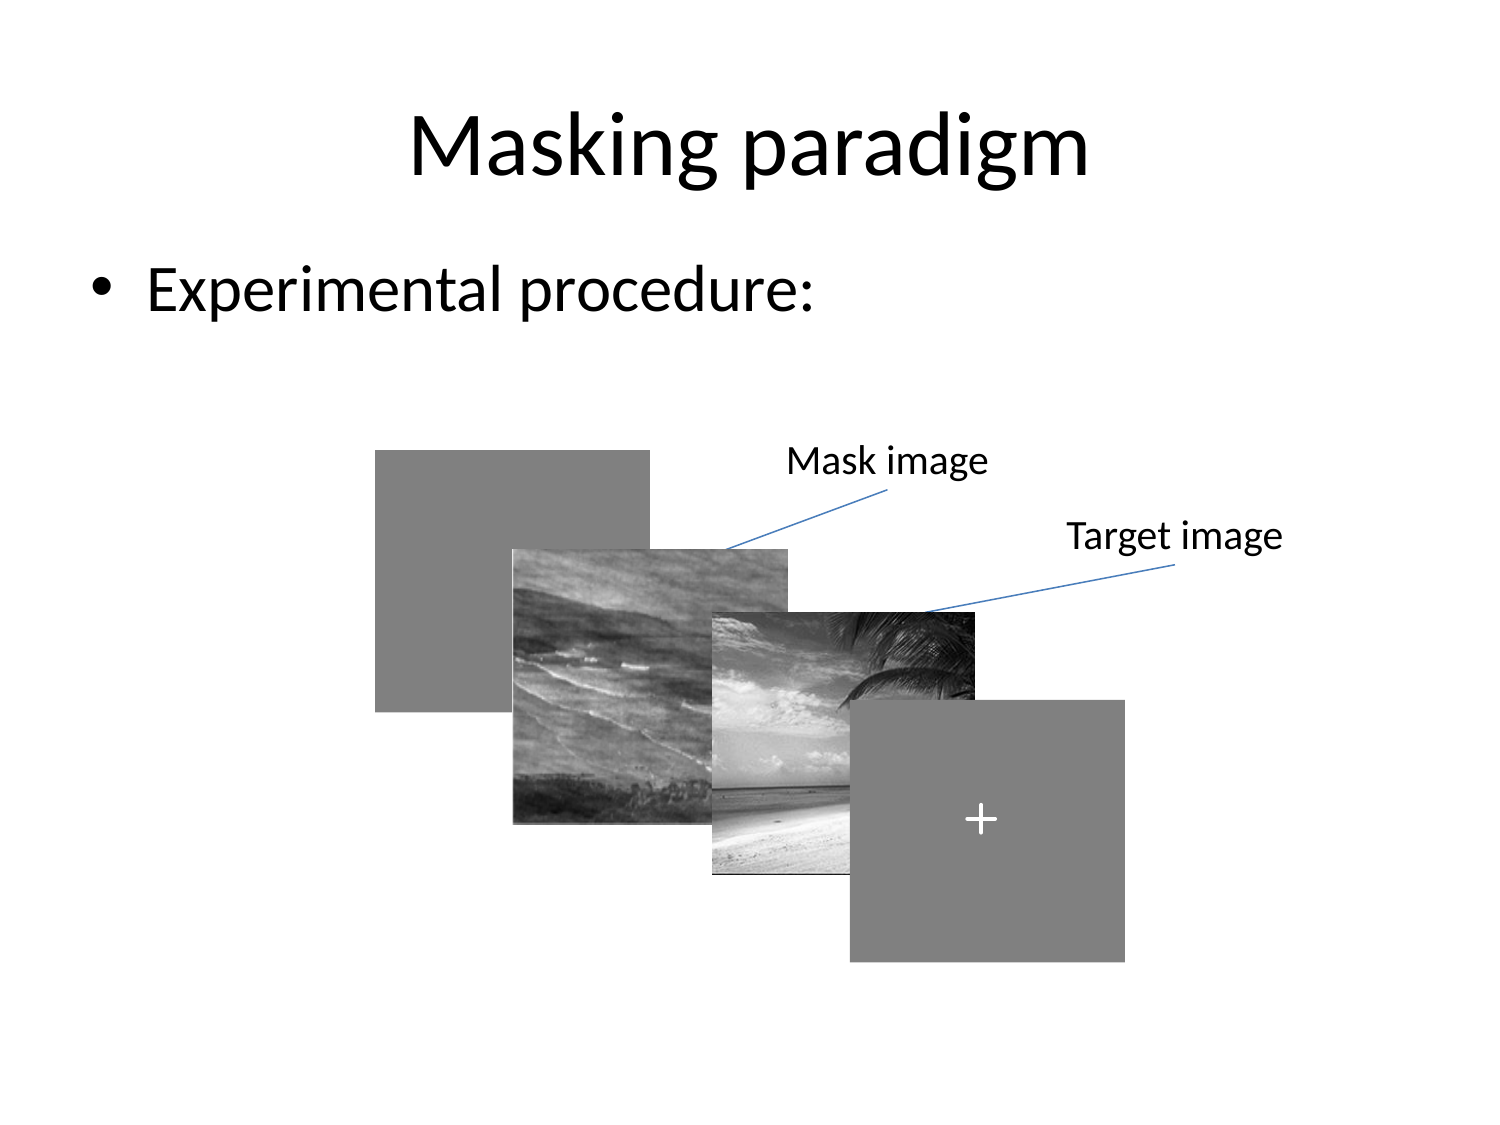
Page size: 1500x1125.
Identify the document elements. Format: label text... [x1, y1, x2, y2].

text_box Target image [1037, 500, 1313, 565]
text_box Mask image [750, 425, 1025, 490]
text_box [979, 802, 998, 835]
text_box [848, 698, 1127, 965]
text_box [373, 448, 652, 715]
picture [512, 549, 976, 876]
title Masking paradigm [75, 45, 1425, 233]
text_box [924, 565, 1176, 613]
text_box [724, 490, 888, 551]
list Experimental procedure: [75, 237, 1425, 1005]
